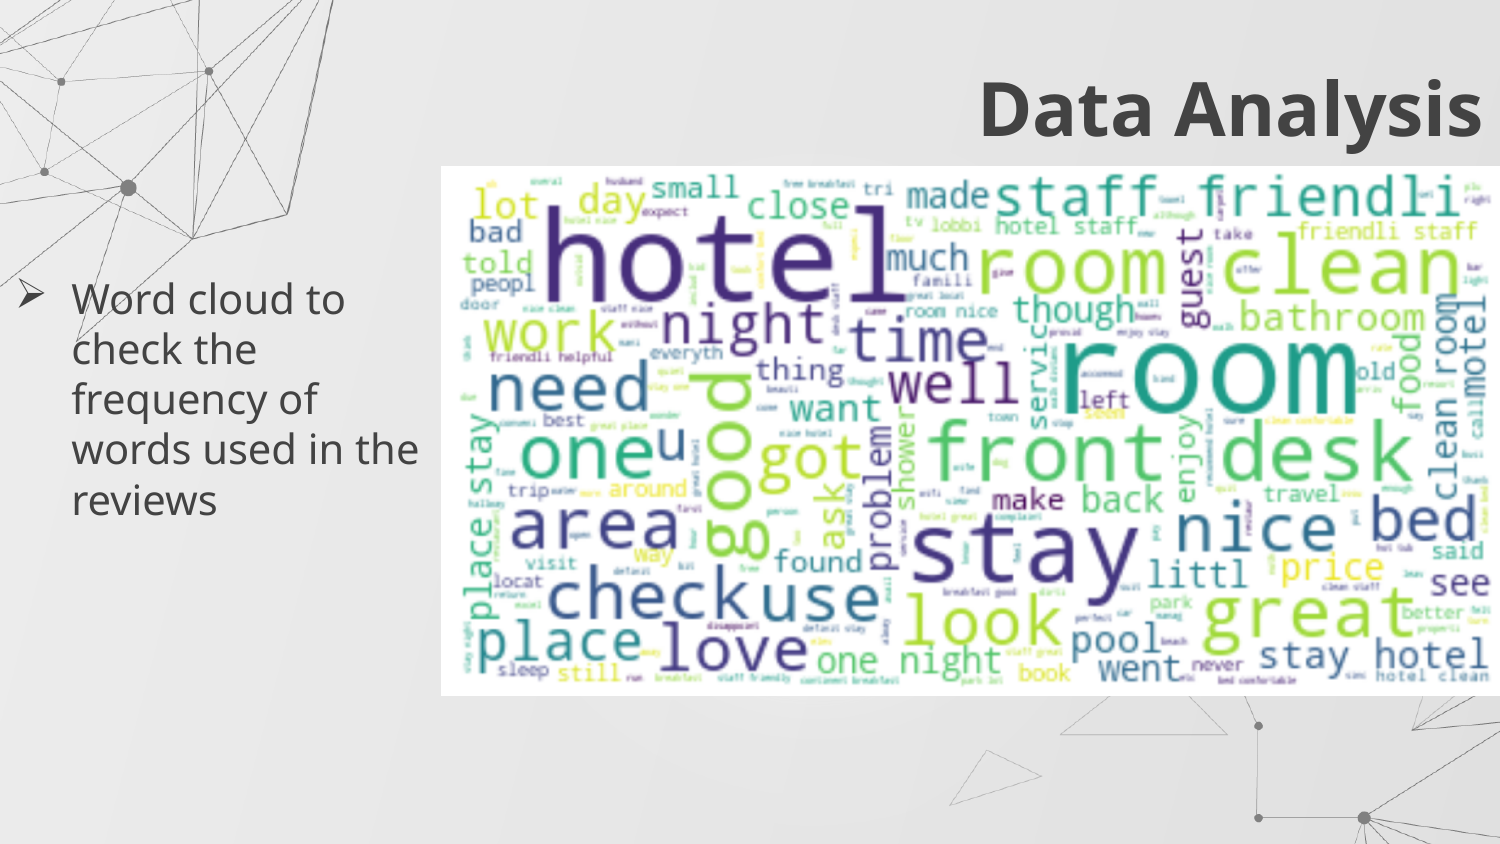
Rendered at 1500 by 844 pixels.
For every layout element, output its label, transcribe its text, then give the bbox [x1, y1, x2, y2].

picture [0, 166, 1500, 844]
picture [0, 0, 1500, 49]
subtitle Word cloud to check the frequency of words used in the reviews [0, 258, 436, 422]
title Data Analysis [0, 49, 1500, 167]
